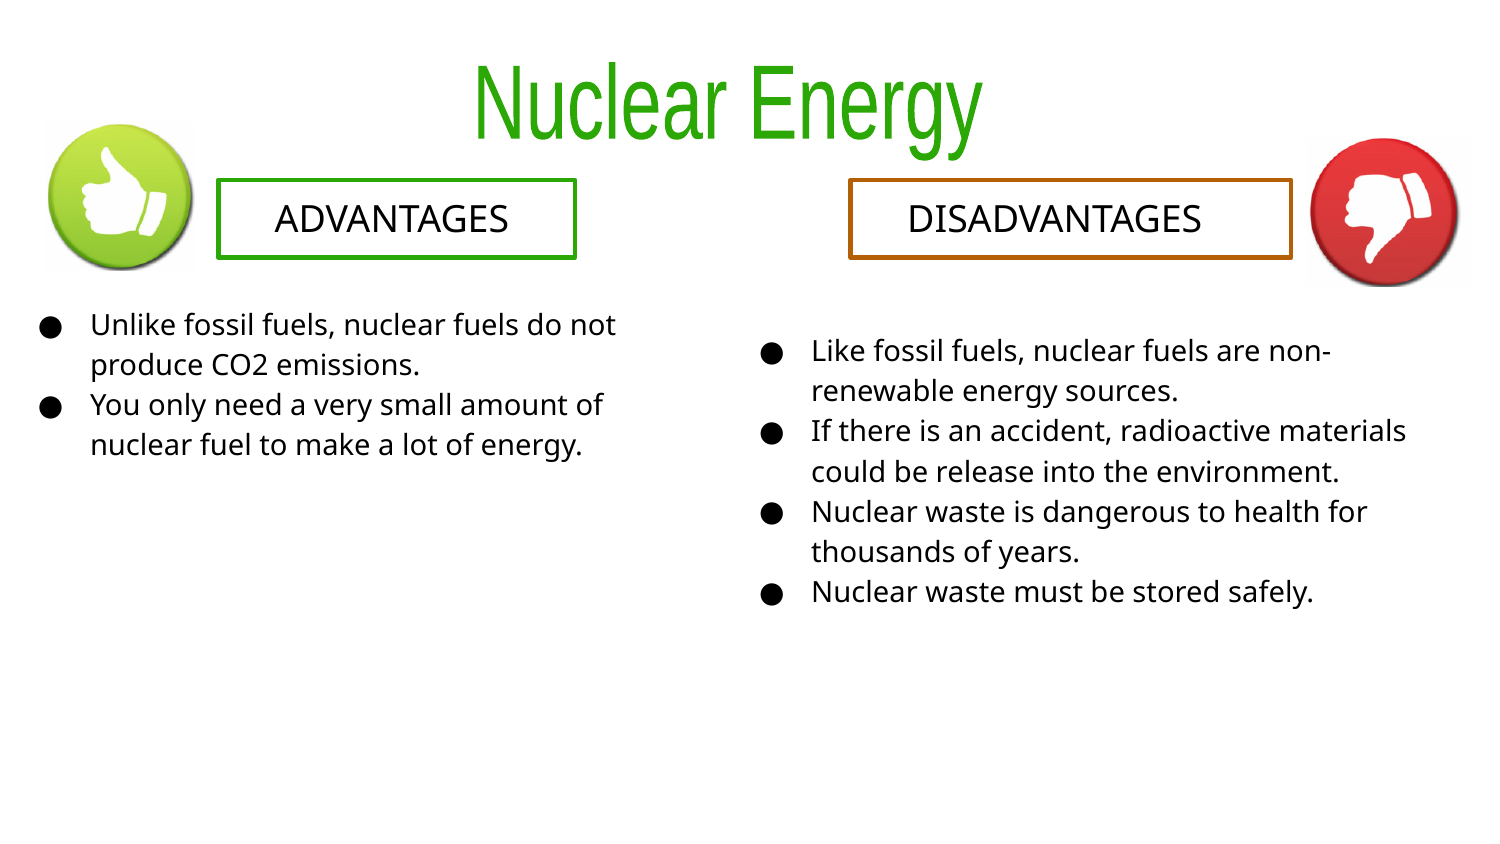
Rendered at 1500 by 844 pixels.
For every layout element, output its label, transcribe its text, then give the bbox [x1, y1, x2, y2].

text_box ADVANTAGES [218, 179, 575, 258]
picture [45, 122, 196, 272]
text_box DISADVANTAGES [850, 179, 1291, 258]
picture [1306, 137, 1472, 287]
text_box Unlike fossil fuels, nuclear fuels do not produce CO2 emissions. You only need a very small amount of nuclear fuel to make a lot of energy. [0, 286, 722, 783]
text_box Like fossil fuels, nuclear fuels are non-renewable energy sources. If there is an accident, radioactive materials could be release into the environment. Nuclear waste is dangerous to health for thousands of years. Nuclear waste must be stored safely. [721, 312, 1443, 809]
